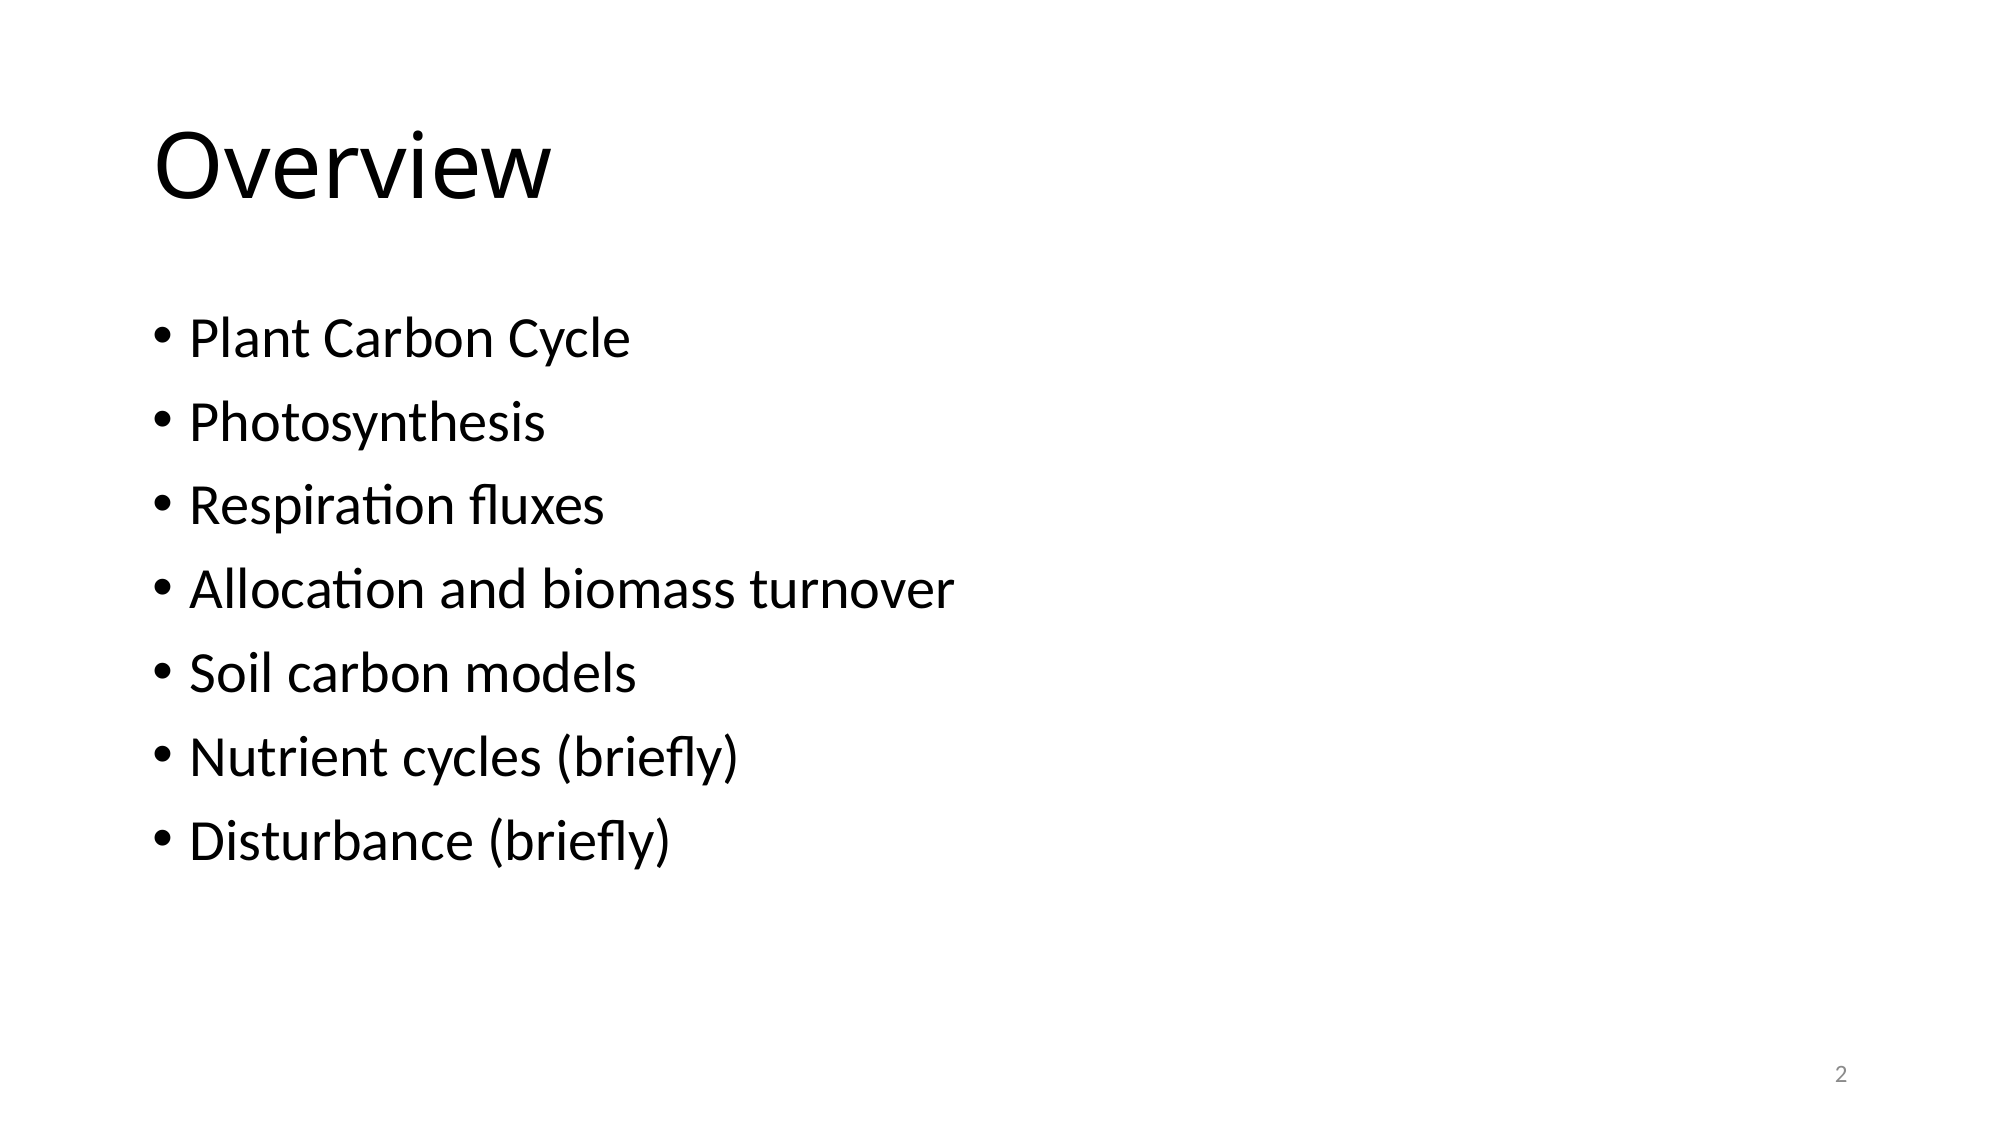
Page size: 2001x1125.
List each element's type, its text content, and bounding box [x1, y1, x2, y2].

title Overview [137, 59, 1863, 278]
list Plant Carbon Cycle Photosynthesis Respiration fluxes Allocation and biomass turnover Soil carbon models Nutrient cycles (briefly) Disturbance (briefly) [137, 299, 1863, 1014]
slide_number 2 [1412, 1042, 1863, 1103]
